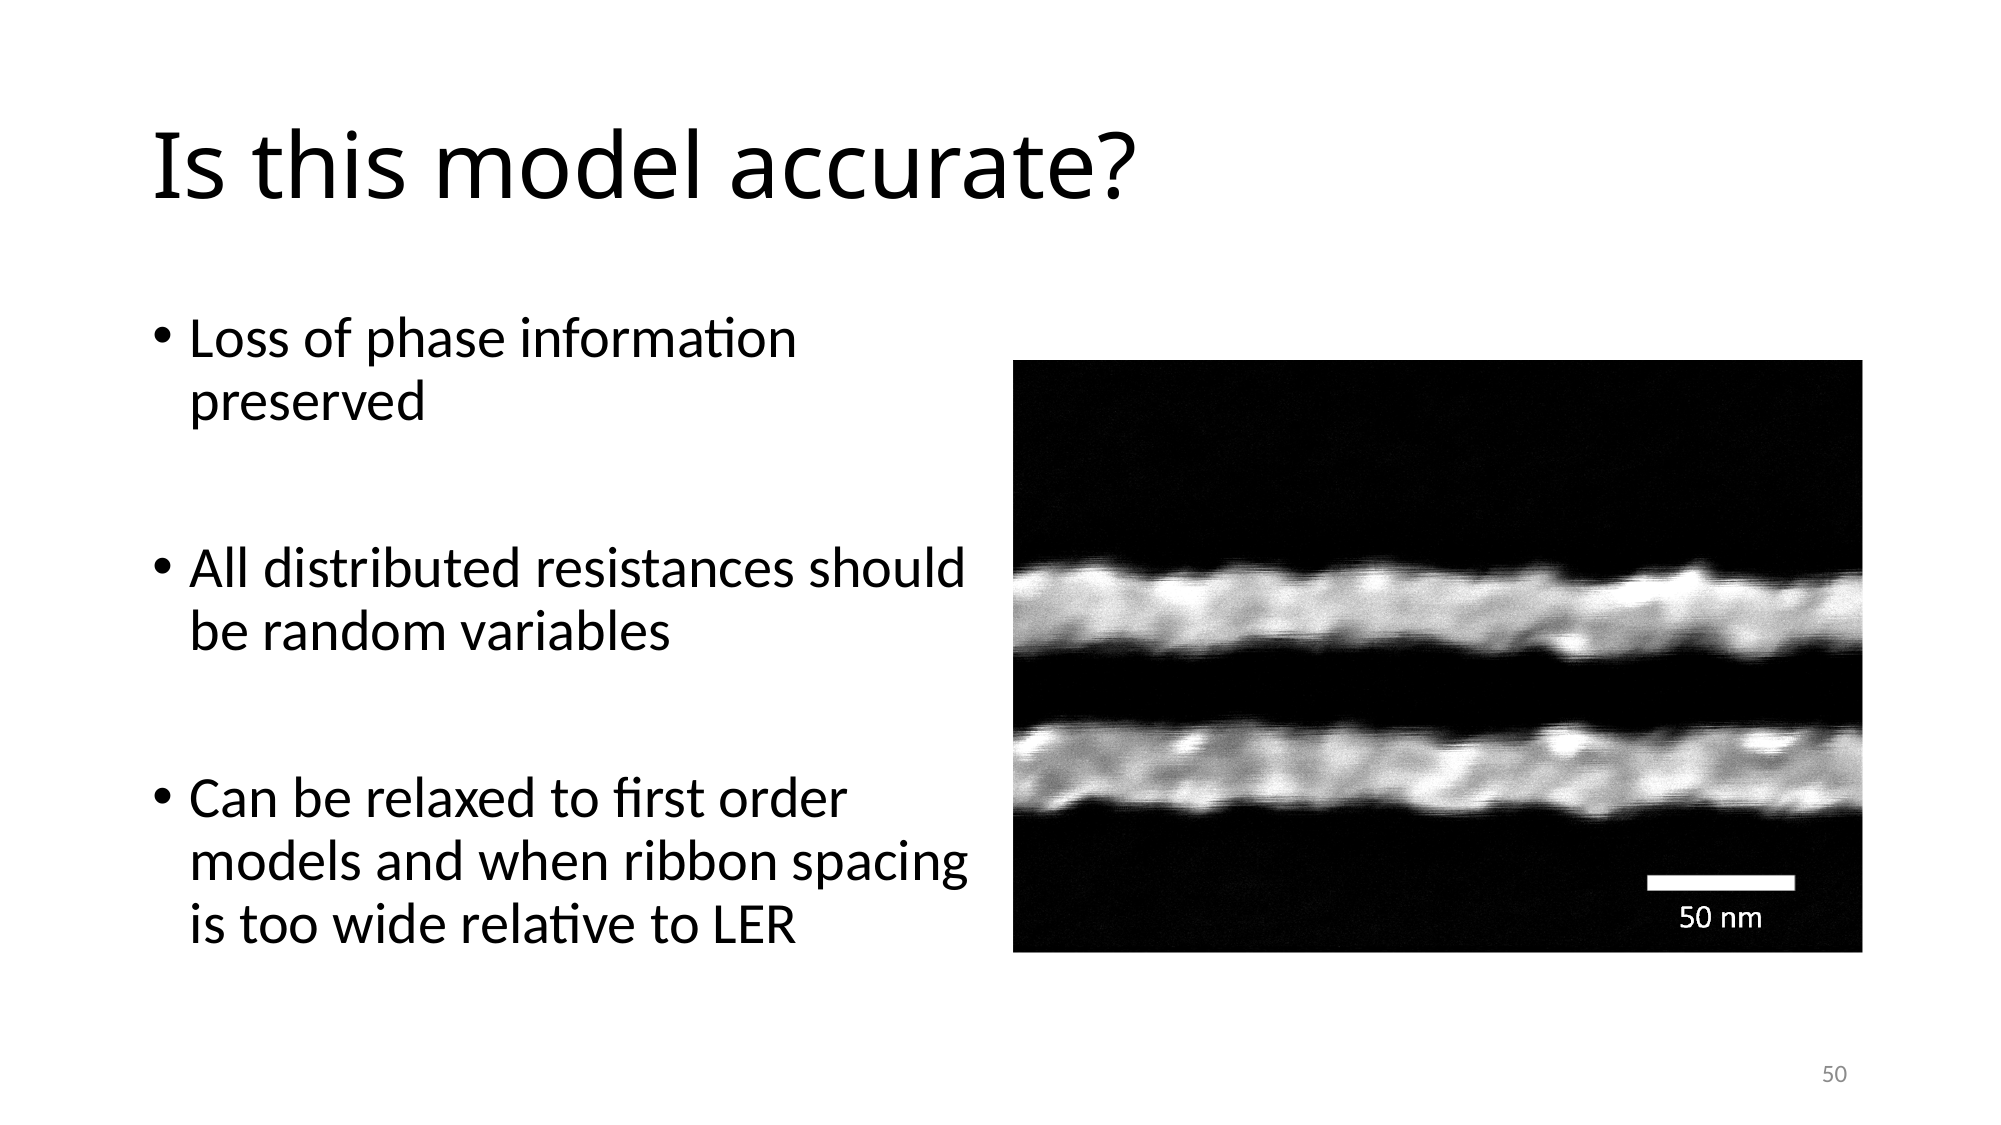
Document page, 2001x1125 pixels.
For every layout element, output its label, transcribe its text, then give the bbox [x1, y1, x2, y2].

slide_number 50 [1412, 1042, 1863, 1103]
list Loss of phase information preserved All distributed resistances should be random variables Can be relaxed to first order models and when ribbon spacing is too wide relative to LER [137, 299, 988, 1014]
title Is this model accurate? [137, 59, 1863, 278]
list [1012, 359, 1863, 953]
